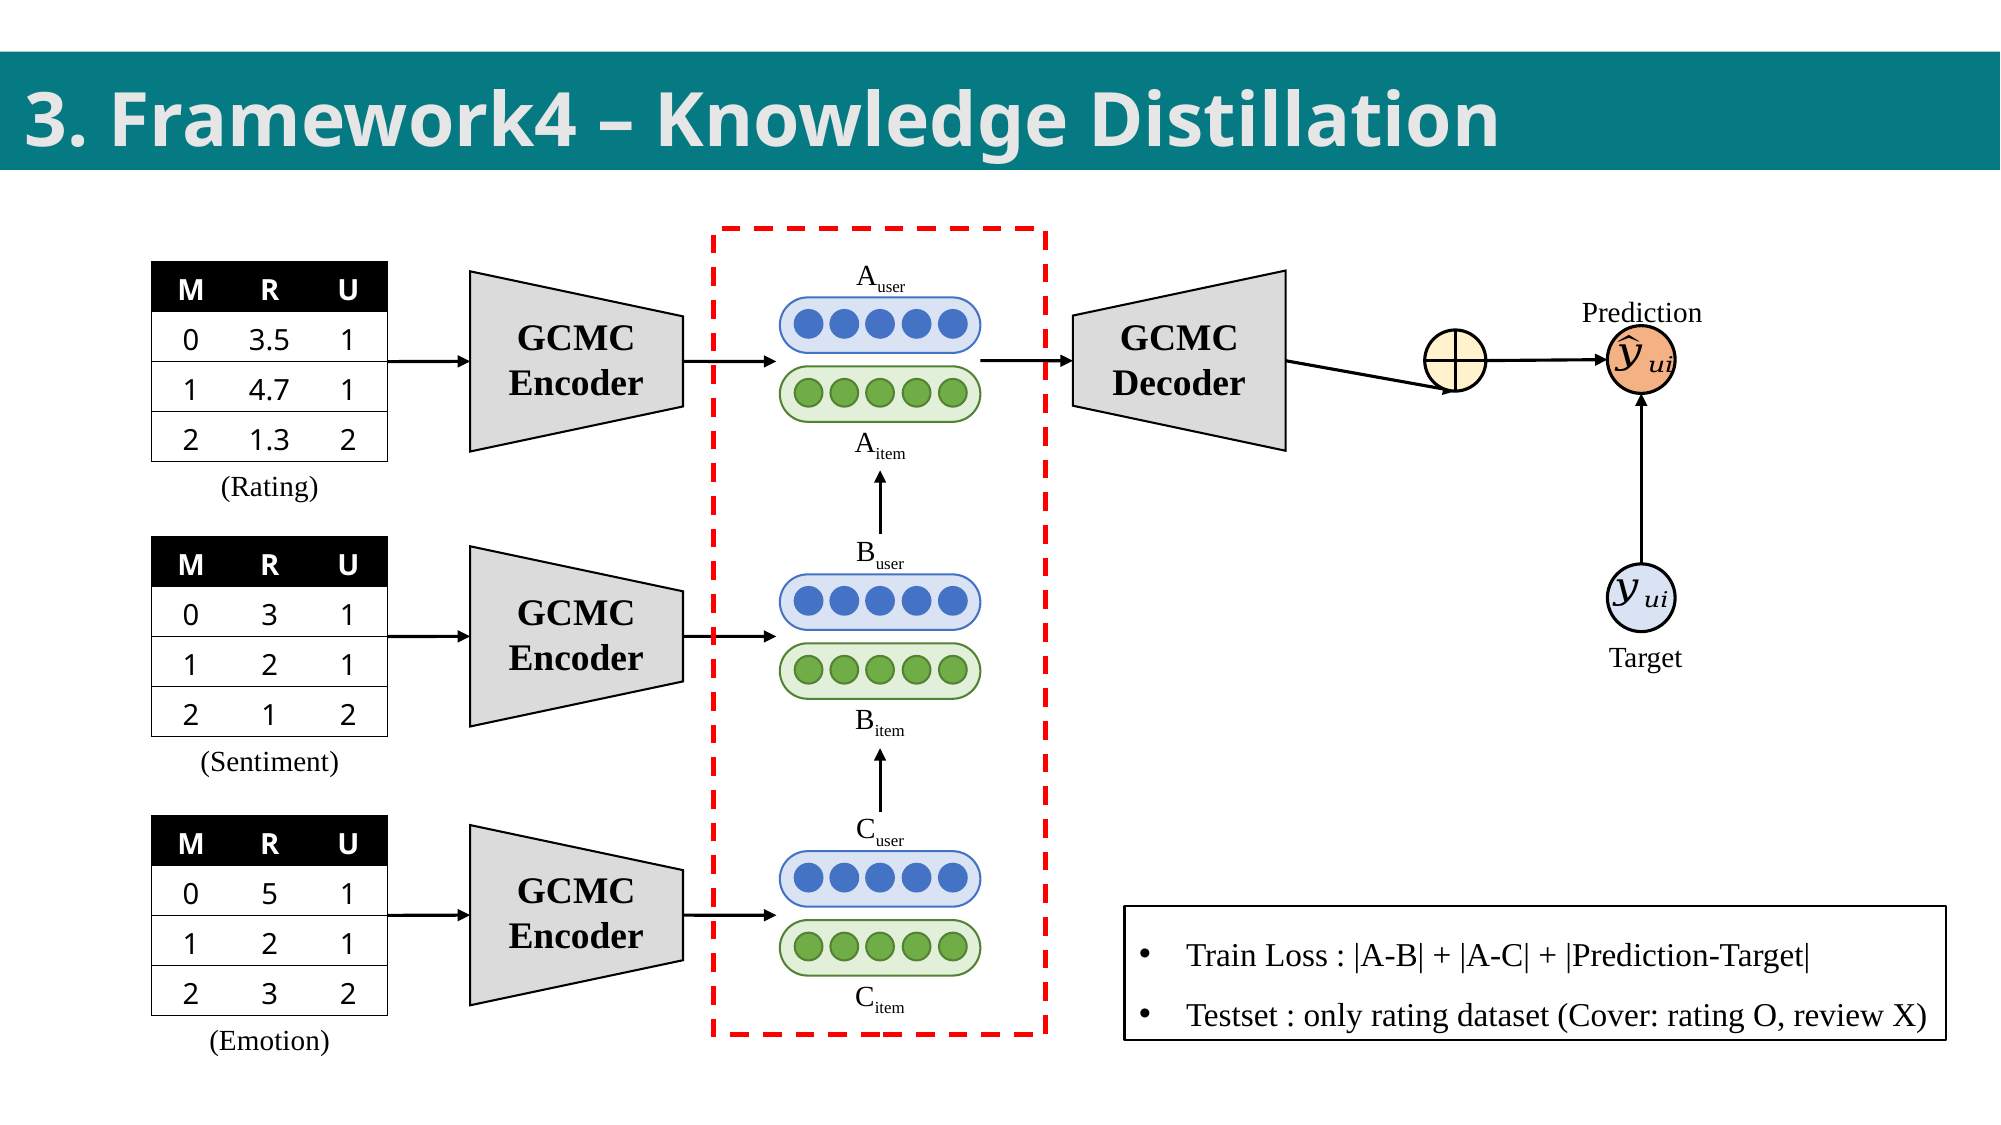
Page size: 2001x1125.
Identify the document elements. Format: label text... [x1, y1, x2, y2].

table_cell 3 [230, 587, 309, 636]
table_cell 2 [309, 966, 387, 1014]
text_box (Rating) [151, 460, 388, 510]
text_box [1607, 563, 1676, 632]
text_box [1423, 328, 1487, 393]
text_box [470, 271, 683, 452]
table_cell 1 [309, 866, 387, 915]
table_cell 0 [152, 587, 230, 636]
table_cell 1 [152, 637, 230, 686]
table_header M [152, 262, 230, 311]
text_box (Sentiment) [151, 735, 388, 785]
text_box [1072, 270, 1286, 451]
table_header R [230, 816, 309, 865]
table_cell 3.5 [230, 312, 309, 361]
table_cell 2 [152, 412, 230, 460]
text_box Train Loss : |A-B| + |A-C| + |Prediction-Target| Testset : only rating dataset (Cover: rating O, review X) [1124, 905, 1947, 1041]
table_header M [152, 816, 230, 865]
table_cell 3 [230, 966, 309, 1014]
table_cell 2 [230, 637, 309, 686]
table_cell 2 [152, 687, 230, 735]
table_cell 1 [309, 587, 387, 636]
table_header U [309, 537, 387, 586]
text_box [1563, 268, 1722, 394]
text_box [752, 248, 1010, 353]
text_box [762, 802, 999, 907]
text_box [0, 51, 2000, 171]
table_cell 1 [309, 916, 387, 965]
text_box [470, 825, 683, 1006]
table_cell 1 [309, 637, 387, 686]
table_cell 4.7 [230, 362, 309, 411]
table_cell 2 [152, 966, 230, 1014]
table_cell 1.3 [230, 412, 309, 460]
table_cell 2 [309, 412, 387, 460]
table_cell 0 [152, 866, 230, 915]
table_cell 1 [152, 362, 230, 411]
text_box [470, 546, 683, 727]
table_cell 2 [230, 916, 309, 965]
table_header M [152, 537, 230, 586]
text_box Target [1566, 613, 1725, 681]
table_header R [230, 537, 309, 586]
table_cell 1 [230, 687, 309, 735]
table_header R [230, 262, 309, 311]
table_cell 1 [152, 916, 230, 965]
table_cell 1 [309, 312, 387, 361]
table_header U [309, 816, 387, 865]
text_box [762, 920, 999, 1021]
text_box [762, 643, 999, 744]
table_header U [309, 262, 387, 311]
table_cell 2 [309, 687, 387, 735]
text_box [762, 525, 999, 630]
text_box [762, 366, 999, 467]
table_cell 0 [152, 312, 230, 361]
text_box 3. Framework4 – Knowledge Distillation [10, 19, 2000, 169]
table_cell 1 [309, 362, 387, 411]
text_box [713, 228, 1047, 1036]
table_cell 5 [230, 866, 309, 915]
text_box (Emotion) [151, 1014, 388, 1064]
